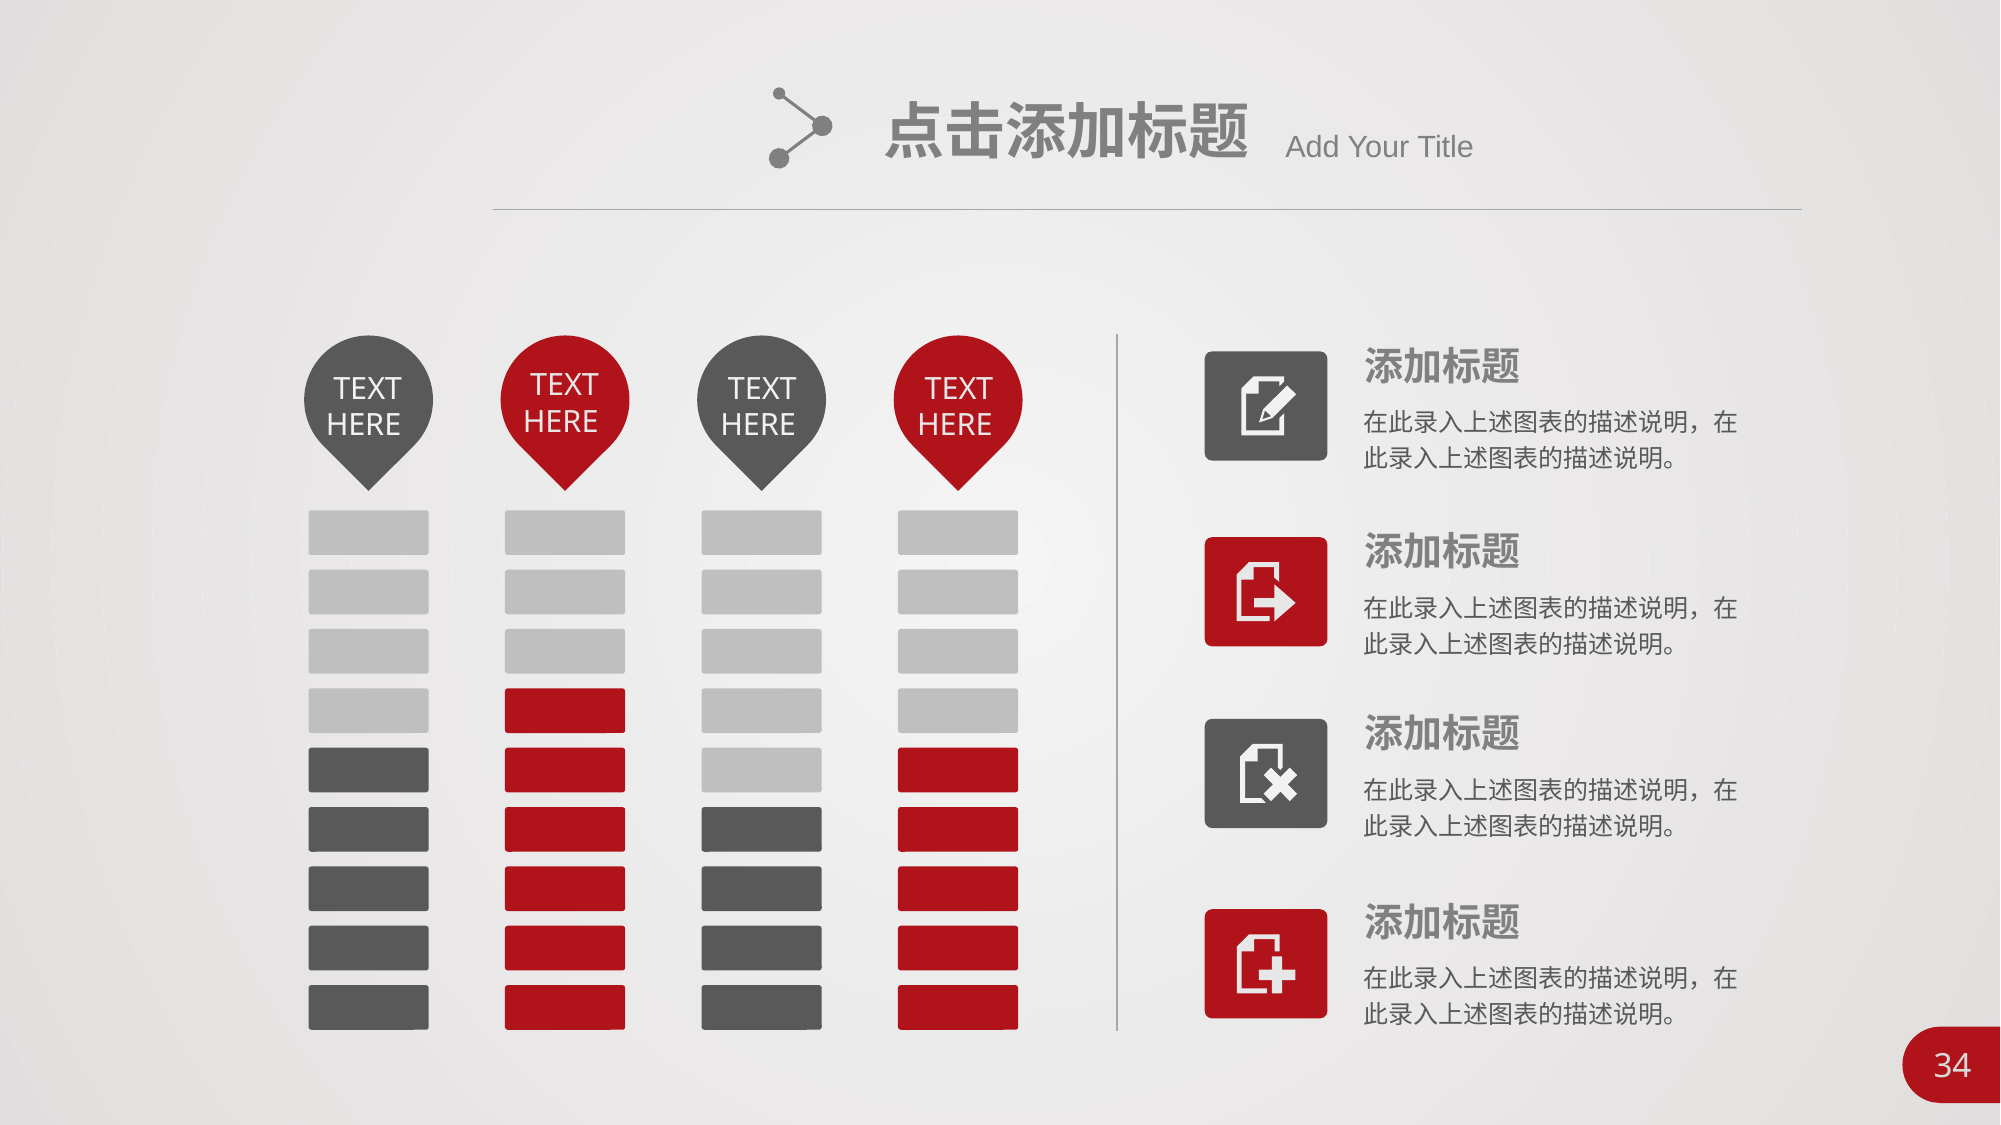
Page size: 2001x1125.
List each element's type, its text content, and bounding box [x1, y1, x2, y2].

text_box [897, 510, 1019, 682]
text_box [1204, 351, 1328, 461]
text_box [304, 335, 433, 465]
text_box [779, 93, 823, 159]
text_box 在此录入上述图表的描述说明，在此录入上述图表的描述说明。 [1348, 949, 1773, 1037]
text_box 点击添加标题 [868, 84, 1265, 173]
text_box 在此录入上述图表的描述说明，在此录入上述图表的描述说明。 [1348, 760, 1773, 848]
text_box 添加标题 [1349, 333, 1536, 393]
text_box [500, 335, 630, 465]
text_box Add Your Title [1270, 119, 1649, 172]
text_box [308, 510, 429, 1030]
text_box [1204, 537, 1328, 647]
text_box 添加标题 [1349, 701, 1536, 760]
text_box 添加标题 [1349, 889, 1536, 949]
text_box 在此录入上述图表的描述说明，在此录入上述图表的描述说明。 [1348, 393, 1773, 480]
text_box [893, 335, 1023, 465]
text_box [1204, 718, 1328, 829]
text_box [697, 335, 826, 465]
text_box 在此录入上述图表的描述说明，在此录入上述图表的描述说明。 [1348, 578, 1773, 666]
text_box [1204, 909, 1328, 1019]
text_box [897, 683, 1019, 1030]
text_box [701, 510, 822, 1030]
text_box 添加标题 [1349, 519, 1536, 578]
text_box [504, 510, 626, 1030]
